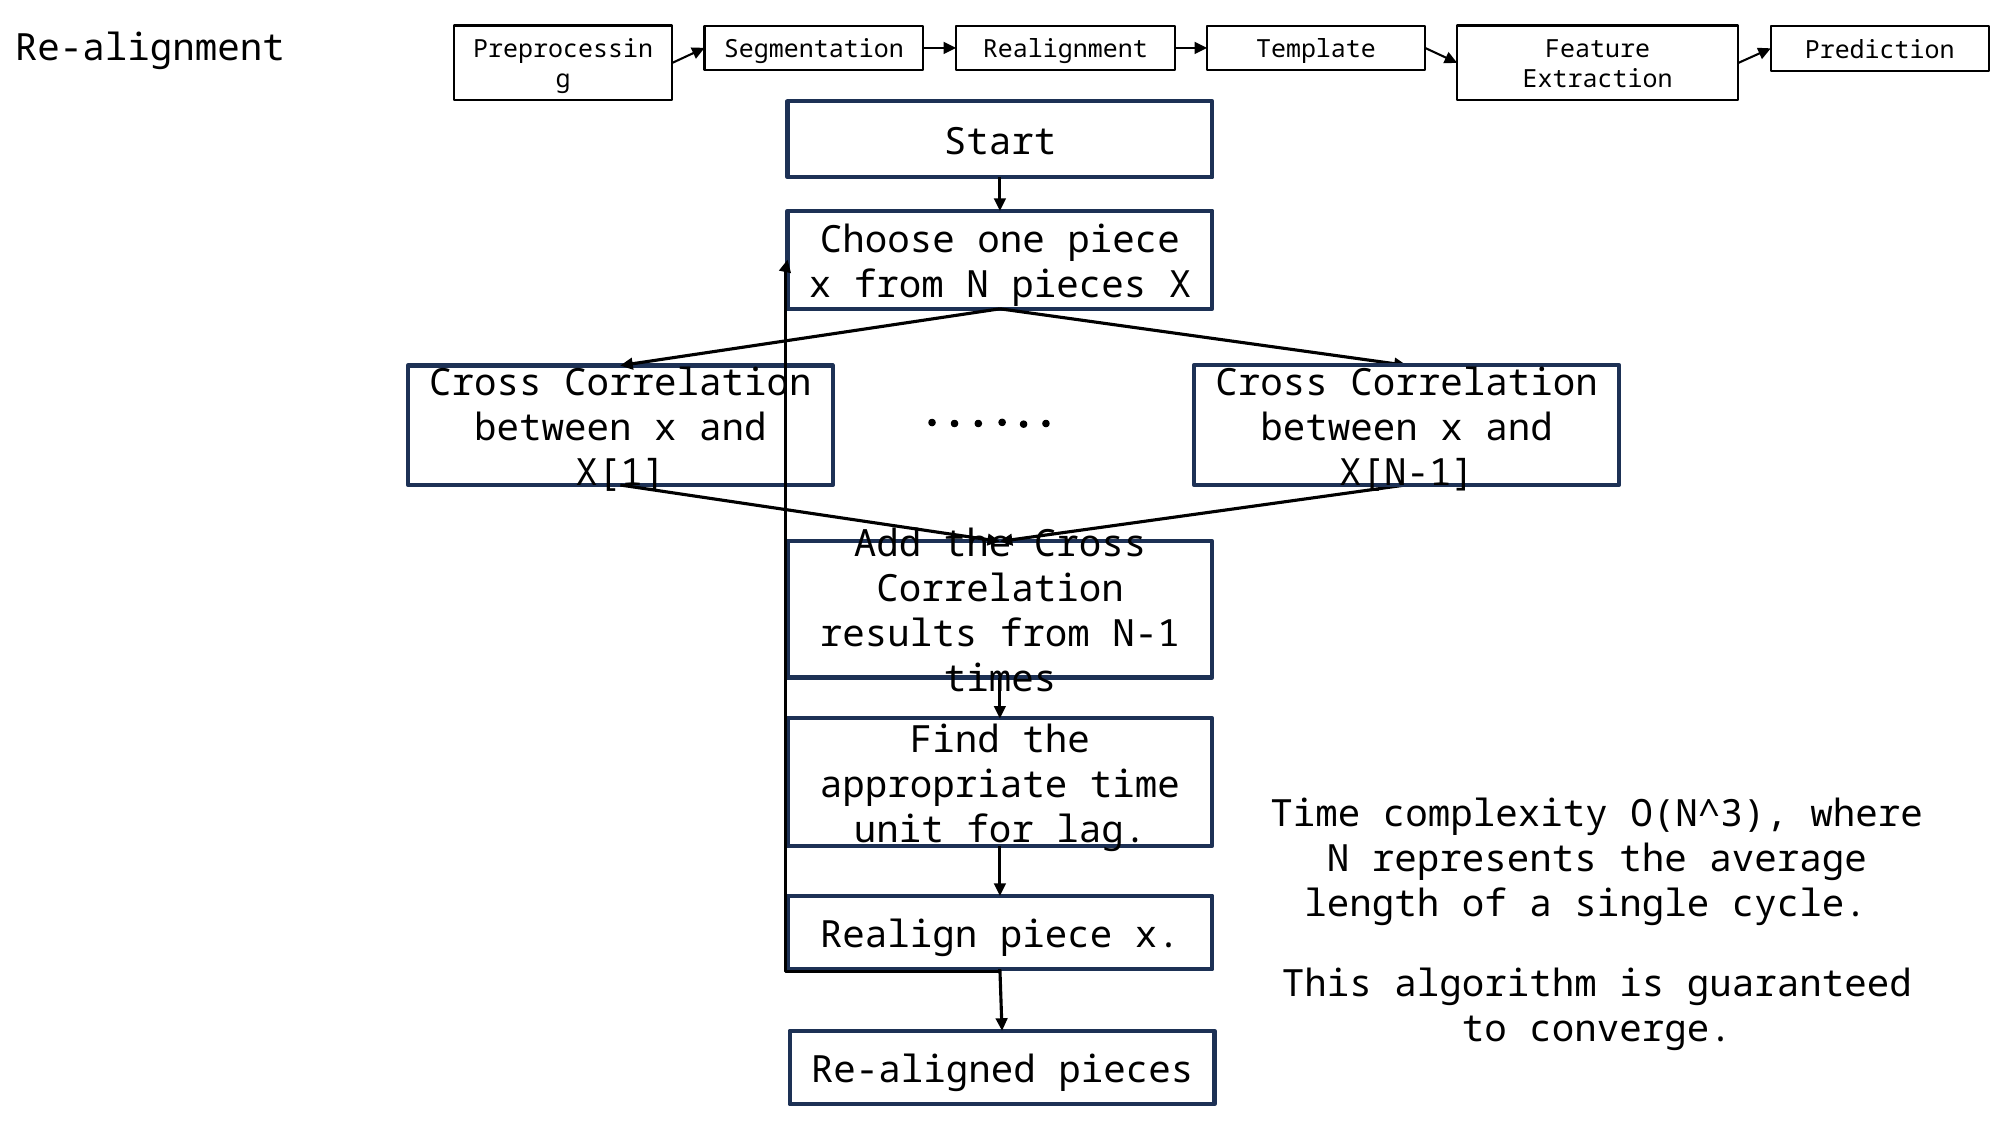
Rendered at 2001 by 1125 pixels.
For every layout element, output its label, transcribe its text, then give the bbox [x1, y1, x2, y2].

text_box Time complexity O(N^3), where N represents the average length of a single cycle. This algorithm is guaranteed to converge. [1243, 781, 1950, 1056]
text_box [999, 969, 1003, 1031]
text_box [538, 508, 1249, 722]
text_box Start [785, 99, 1214, 179]
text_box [620, 484, 998, 506]
text_box Template [1206, 25, 1426, 71]
text_box Realign piece x. [787, 894, 1214, 971]
text_box Re-alignment [0, 15, 442, 76]
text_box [620, 308, 998, 366]
text_box Prediction [1770, 26, 1989, 71]
text_box [1040, 417, 1052, 430]
text_box Realignment [955, 25, 1175, 71]
text_box Cross Correlation between x and X[1] [787, 374, 835, 483]
text_box Choose one piece x from N pieces X [785, 209, 1214, 307]
text_box Cross Correlation between x and X[1] [406, 363, 784, 487]
text_box [948, 417, 961, 430]
text_box [996, 416, 1008, 429]
text_box Segmentation [704, 25, 924, 71]
text_box Find the appropriate time unit for lag. [787, 729, 1214, 848]
text_box Cross Correlation between x and X[N-1] [1192, 363, 1621, 487]
text_box Preprocessing [453, 25, 673, 101]
text_box Feature Extraction [1457, 25, 1739, 101]
text_box [972, 417, 985, 430]
text_box [1017, 418, 1030, 430]
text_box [999, 484, 1407, 542]
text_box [999, 308, 1407, 366]
text_box Re-aligned pieces [788, 1029, 1217, 1106]
text_box [926, 416, 938, 429]
